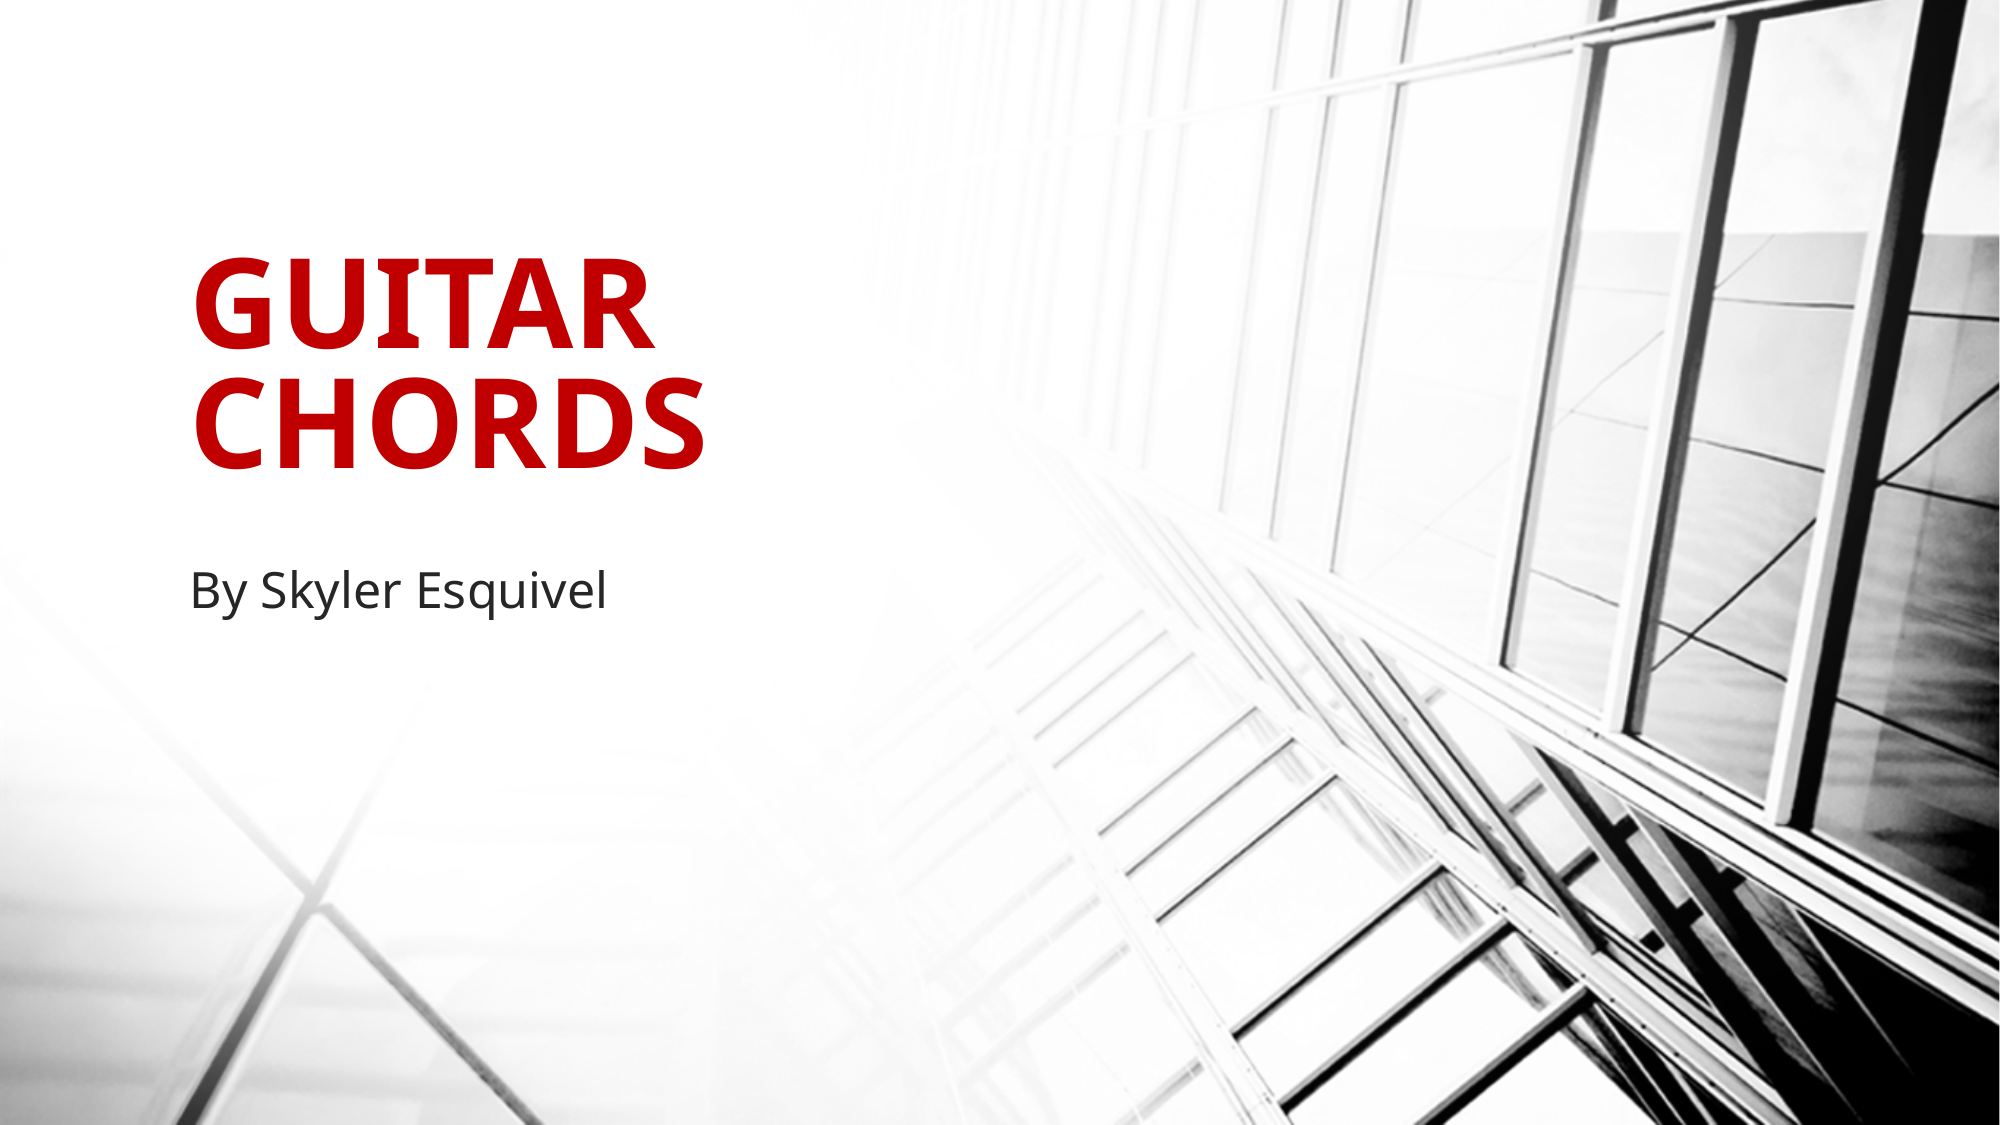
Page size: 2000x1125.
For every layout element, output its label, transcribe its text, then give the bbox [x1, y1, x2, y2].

picture [0, 0, 2000, 1125]
title GUITAR CHORDS [174, 87, 1000, 500]
subtitle By Skyler Esquivel [174, 558, 1000, 788]
